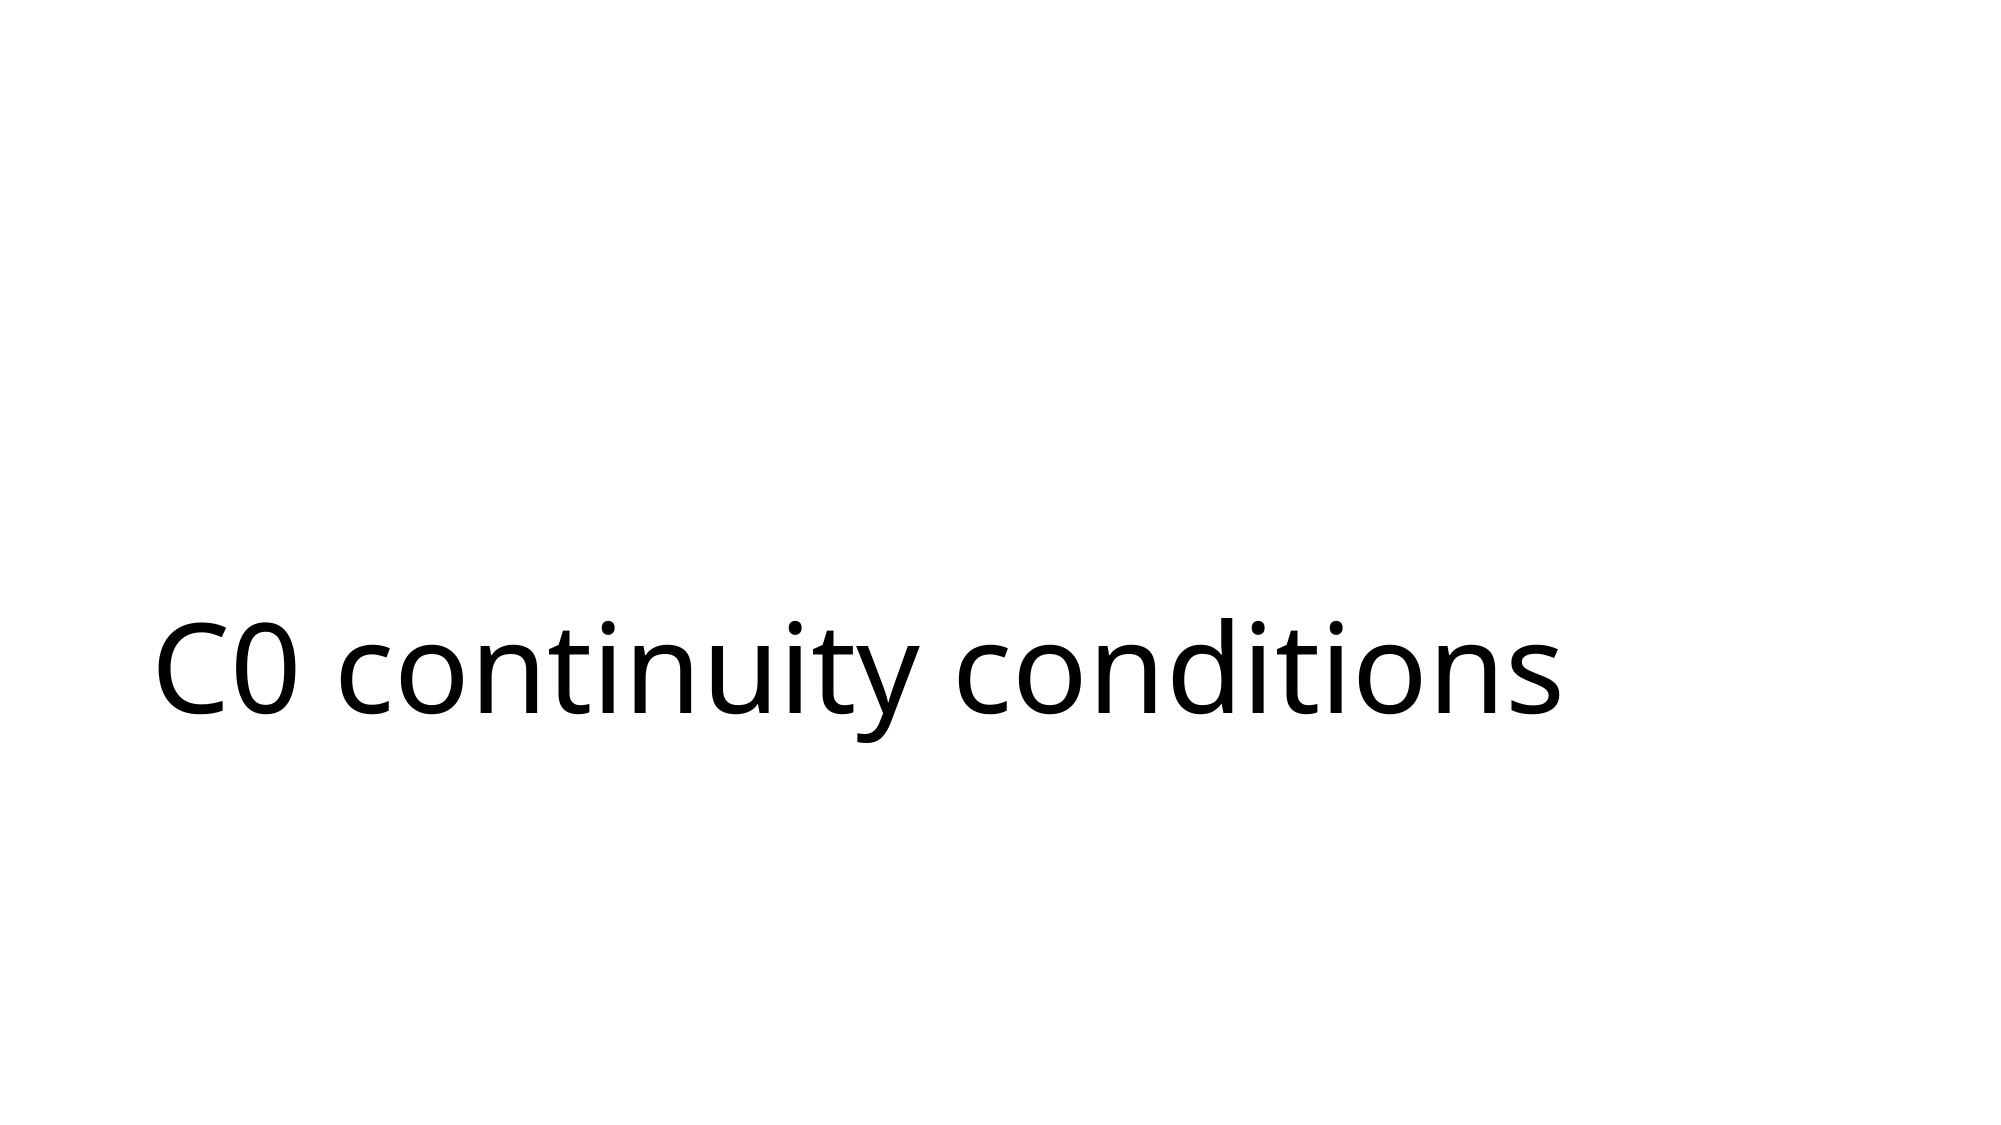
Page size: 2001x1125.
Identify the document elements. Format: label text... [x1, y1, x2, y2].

title C0 continuity conditions [136, 280, 1862, 749]
